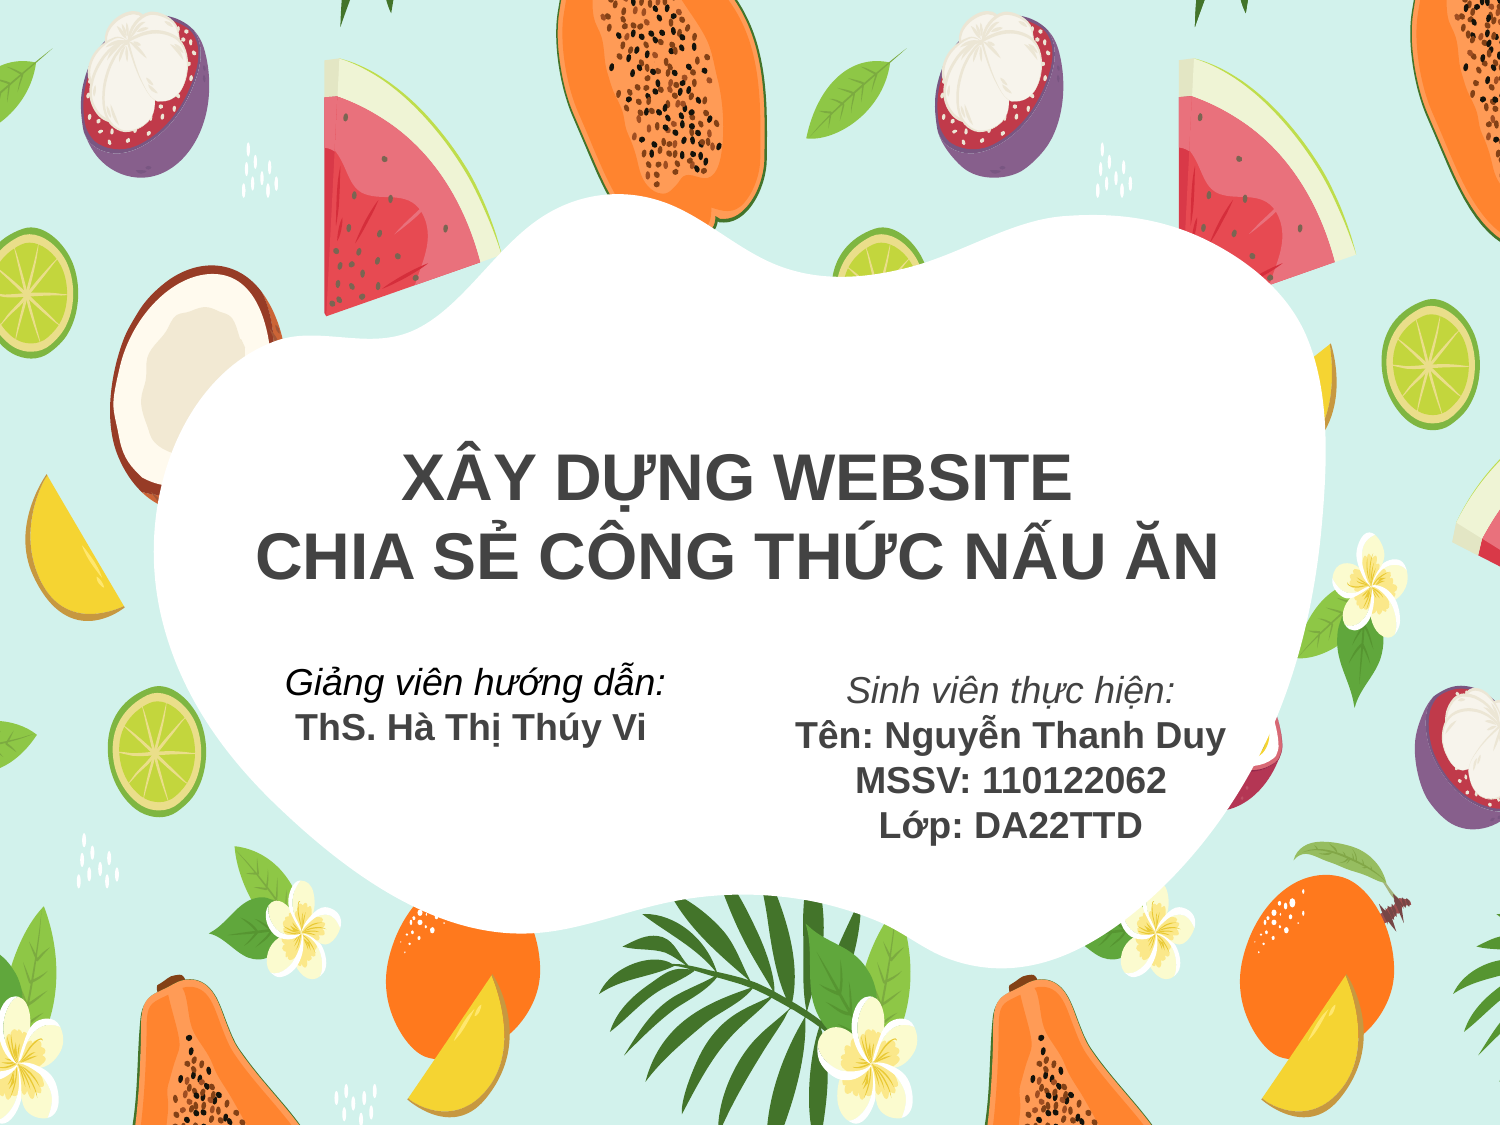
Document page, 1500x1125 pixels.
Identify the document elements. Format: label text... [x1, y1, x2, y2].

subtitle Sinh viên thực hiện: Tên: Nguyễn Thanh Duy MSSV: 110122062 Lớp: DA22TTD [738, 650, 1263, 842]
title XÂY DỰNG WEBSITE CHIA SẺ CÔNG THỨC NẤU ĂN [179, 416, 1297, 608]
text_box Giảng viên hướng dẫn: ThS. Hà Thị Thúy Vi [269, 650, 699, 756]
